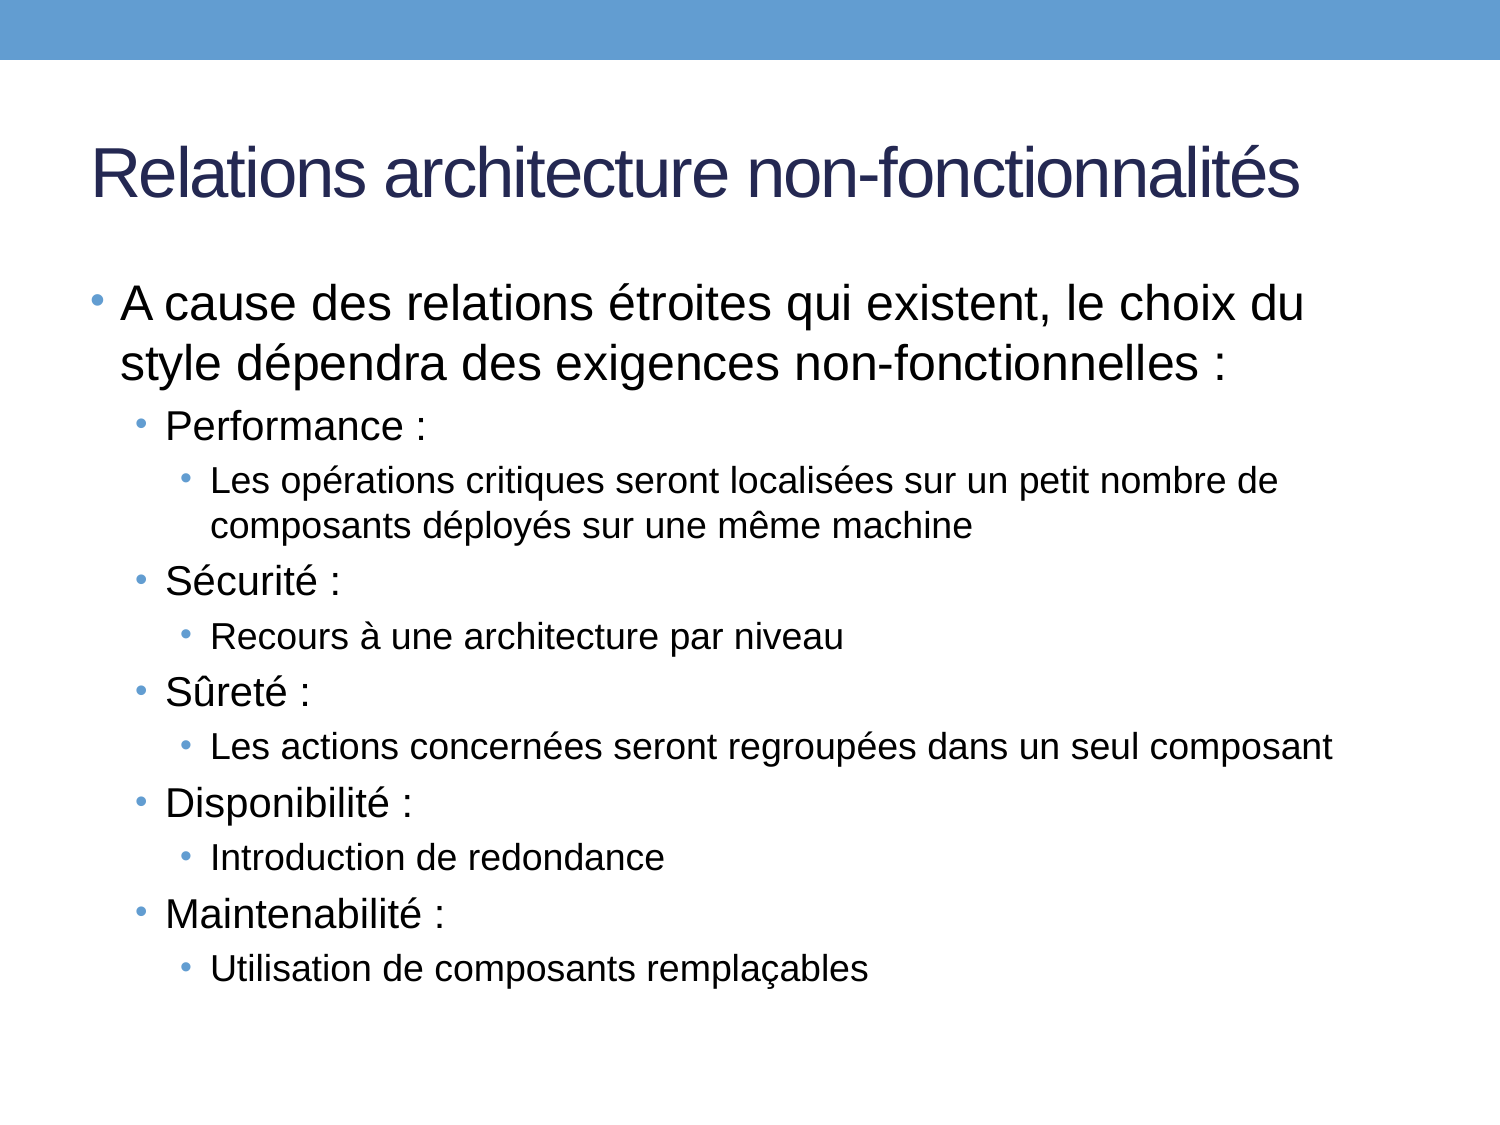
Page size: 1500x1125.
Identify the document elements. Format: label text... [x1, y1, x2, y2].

list A cause des relations étroites qui existent, le choix du style dépendra des exigences non-fonctionnelles : Performance : Les opérations critiques seront localisées sur un petit nombre de composants déployés sur une même machine Sécurité : Recours à une architecture par niveau Sûreté : Les actions concernées seront regroupées dans un seul composant Disponibilité : Introduction de redondance Maintenabilité : Utilisation de composants remplaçables [75, 262, 1425, 1063]
title Relations architecture non-fonctionnalités [75, 87, 1425, 250]
